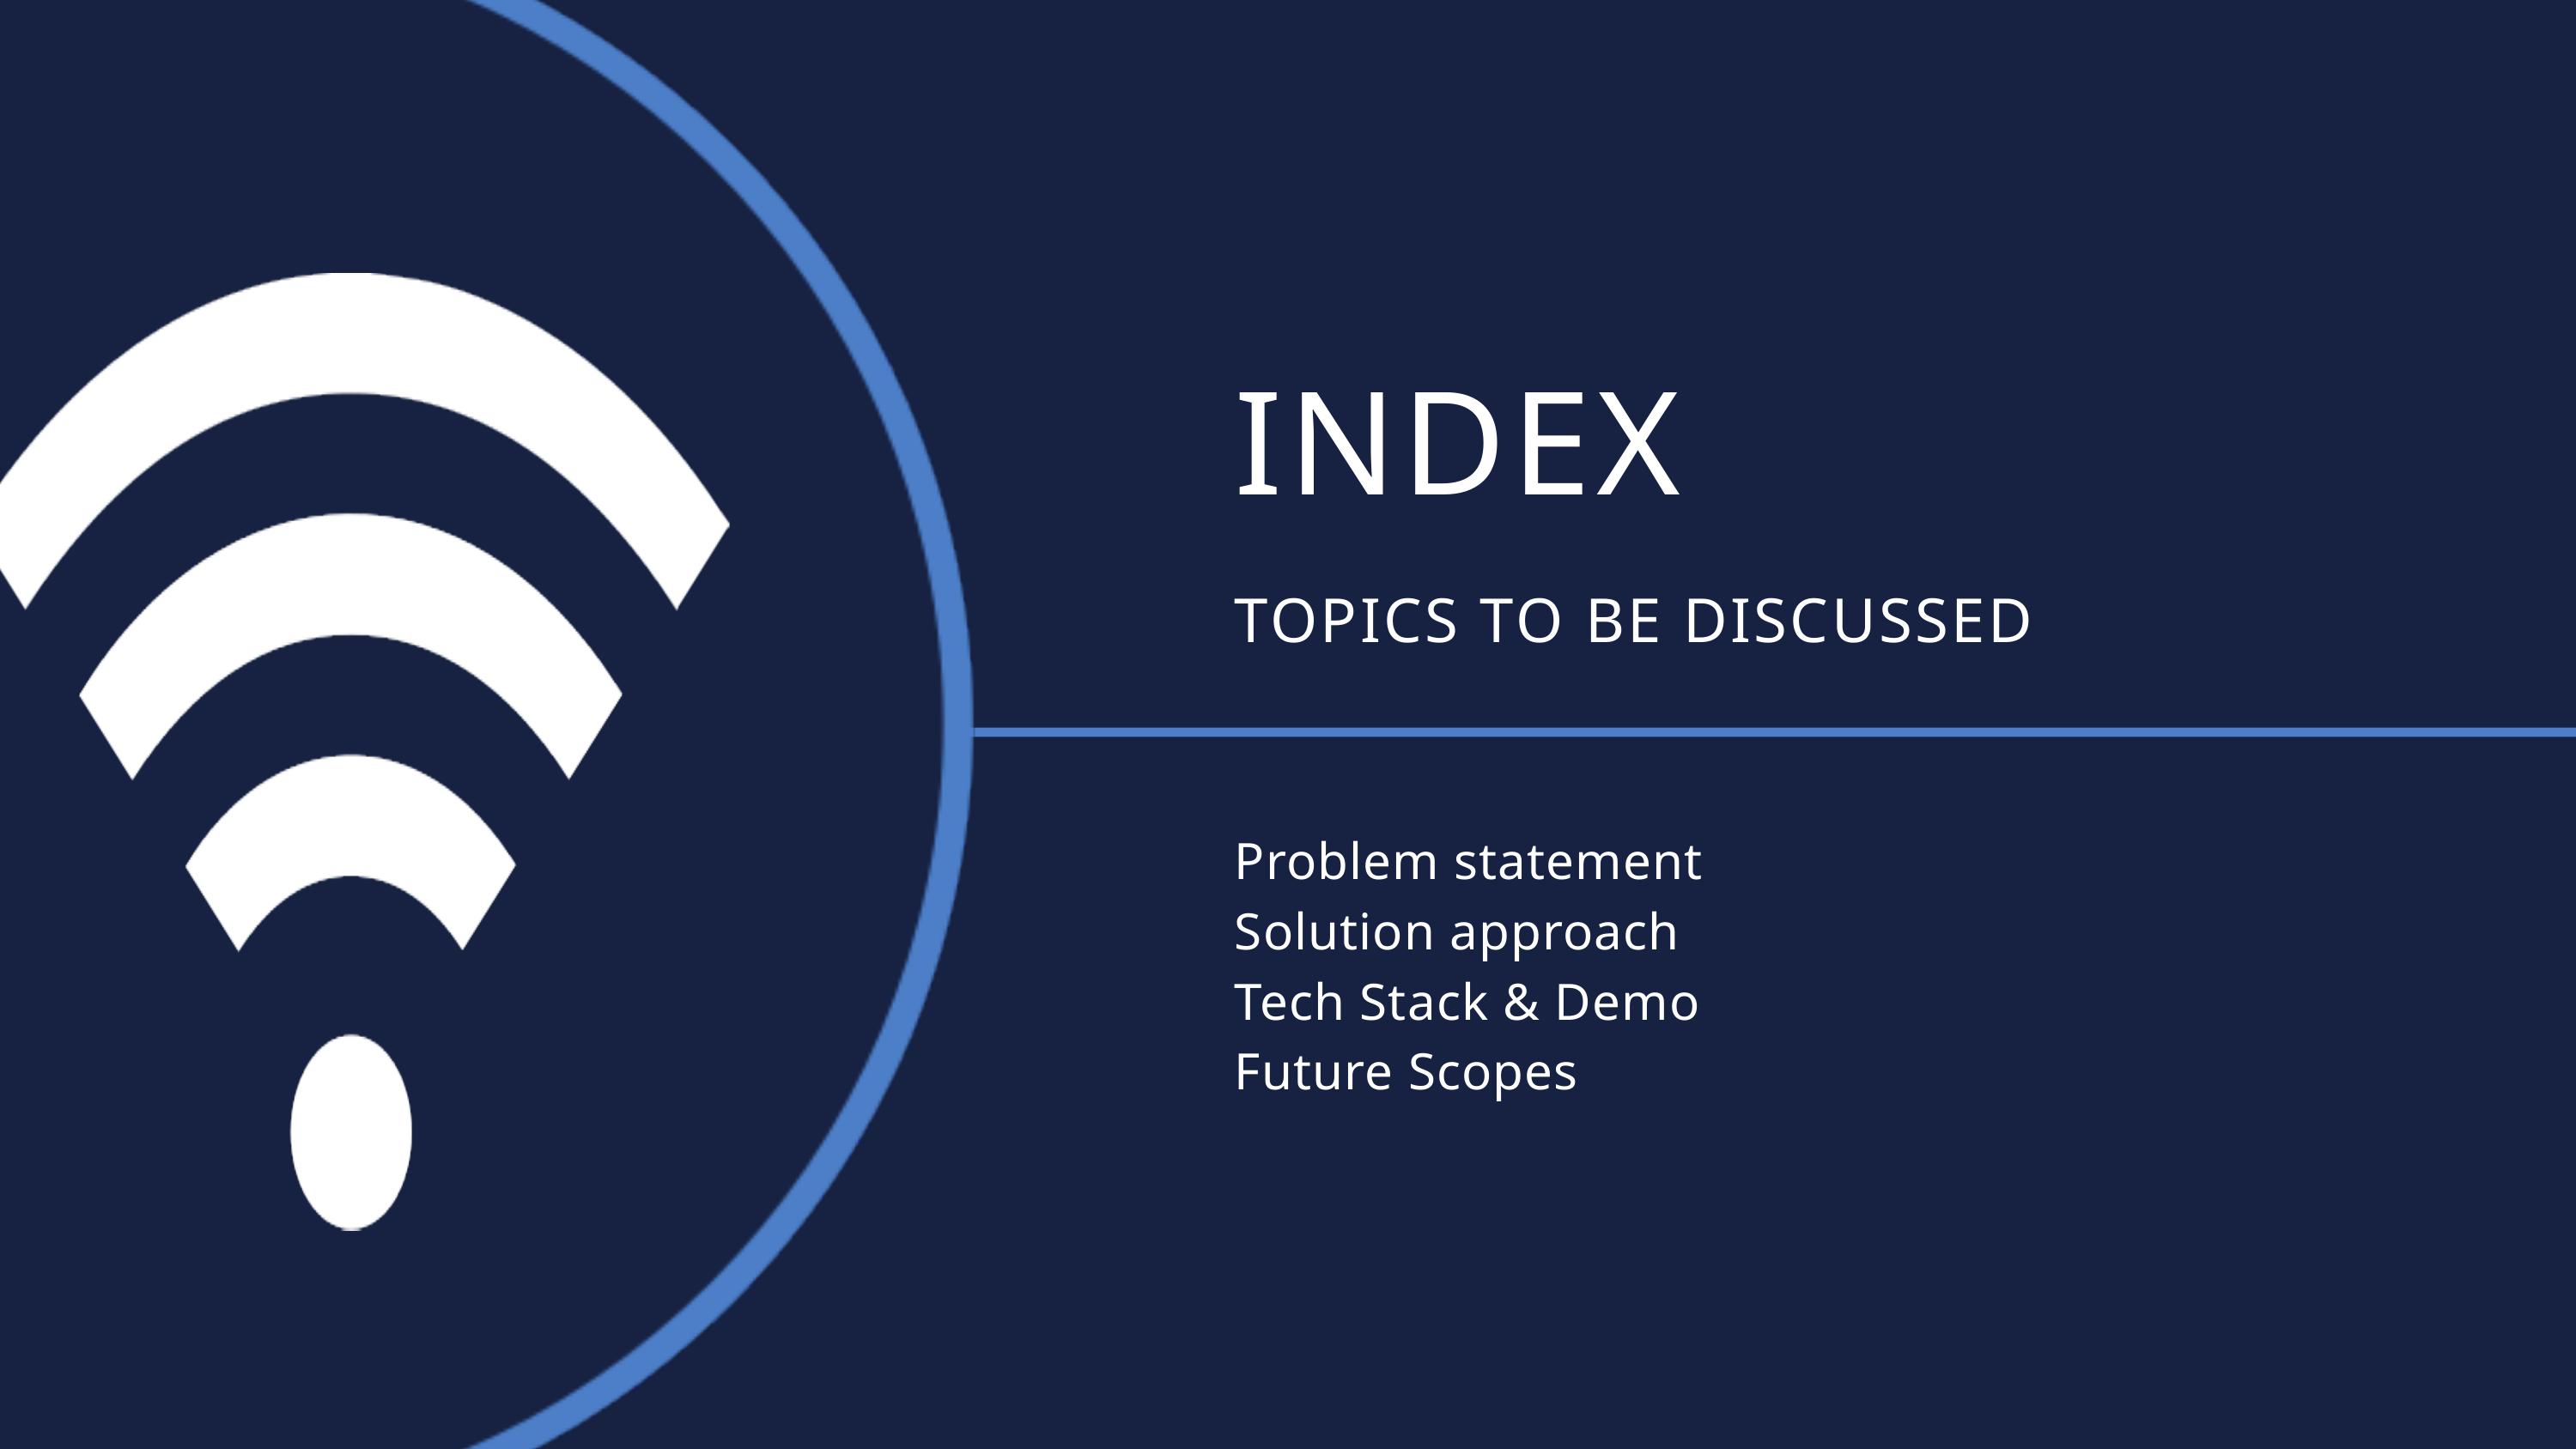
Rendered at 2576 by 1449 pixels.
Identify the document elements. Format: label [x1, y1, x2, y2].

text_box [0, 273, 730, 1231]
text_box [810, 351, 2576, 1097]
text_box [0, 0, 995, 1449]
